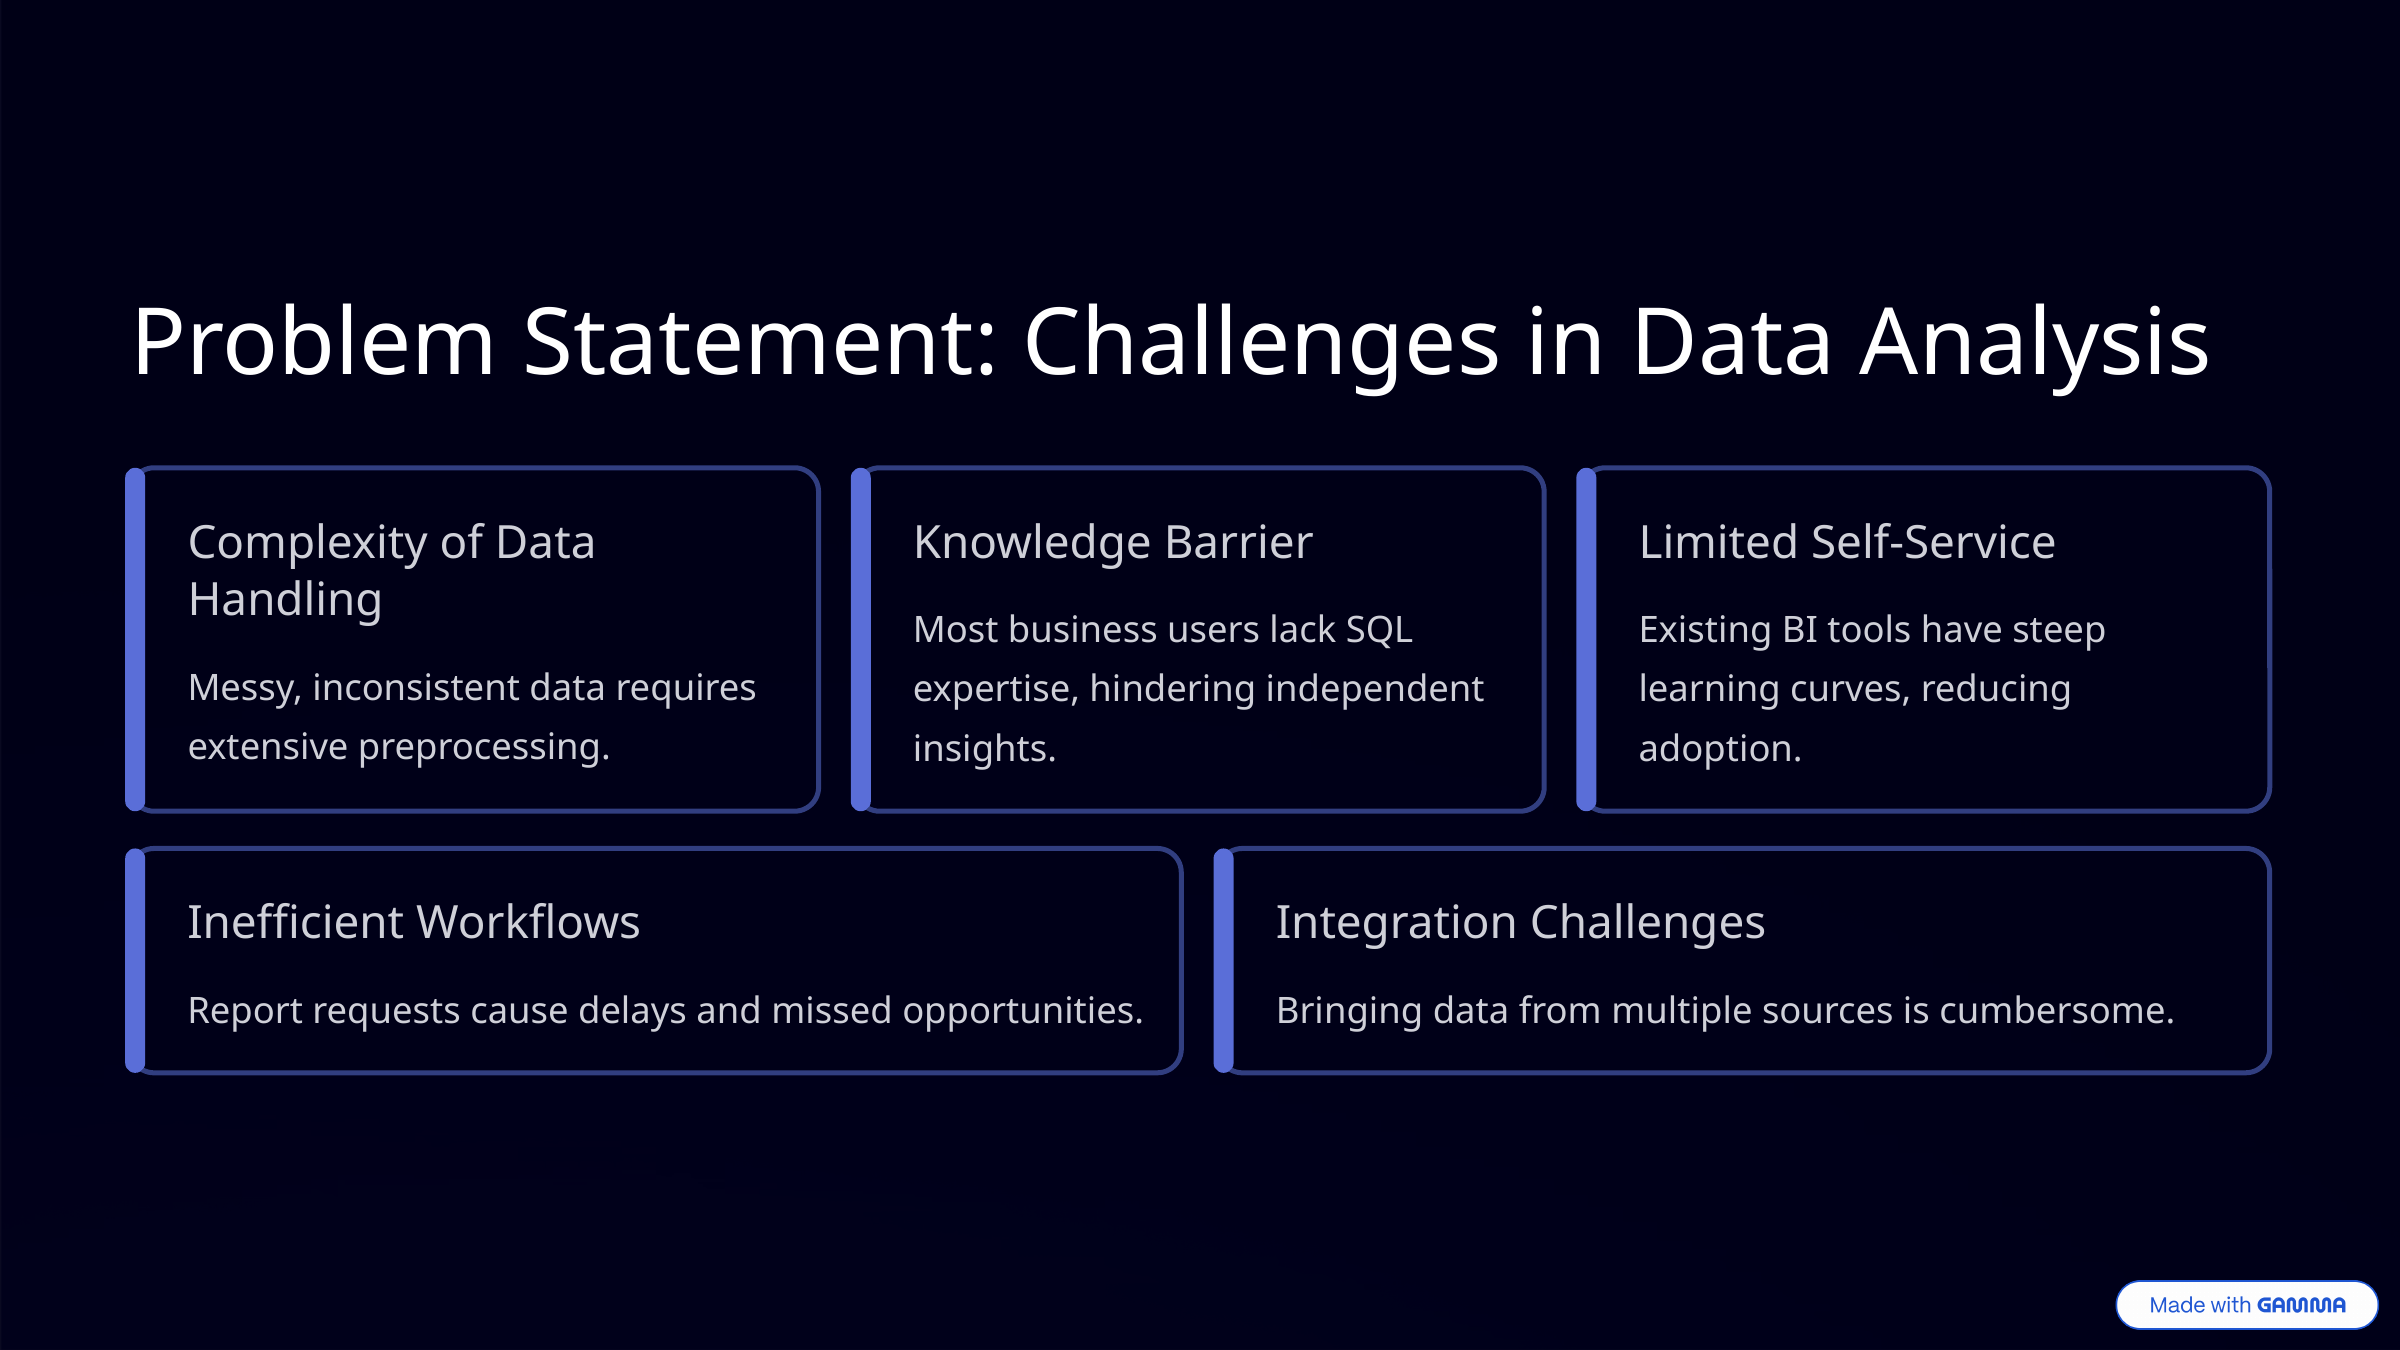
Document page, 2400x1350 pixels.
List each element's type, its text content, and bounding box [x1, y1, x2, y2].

text_box Bringing data from multiple sources is cumbersome. [1275, 971, 2228, 1031]
text_box Messy, inconsistent data requires extensive preprocessing. [187, 648, 777, 768]
text_box Inefficient Workflows [187, 890, 653, 949]
text_box Complexity of Data Handling [187, 510, 777, 627]
text_box [1231, 848, 2270, 1073]
text_box Most business users lack SQL expertise, hindering independent insights. [912, 590, 1502, 769]
text_box [143, 467, 819, 812]
text_box Knowledge Barrier [912, 509, 1378, 568]
text_box [1576, 467, 1597, 812]
picture [2106, 1271, 2389, 1339]
text_box [1213, 848, 1234, 1073]
text_box Integration Challenges [1275, 890, 1745, 949]
text_box [142, 848, 1182, 1073]
text_box Report requests cause delays and missed opportunities. [187, 971, 1140, 1031]
text_box [125, 467, 146, 812]
text_box Limited Self-Service [1638, 509, 2104, 568]
text_box [850, 467, 871, 812]
text_box Existing BI tools have steep learning curves, reducing adoption. [1638, 590, 2228, 710]
text_box Problem Statement: Challenges in Data Analysis [130, 277, 2134, 394]
text_box [1594, 467, 2270, 812]
text_box [125, 848, 146, 1073]
text_box [868, 467, 1545, 812]
